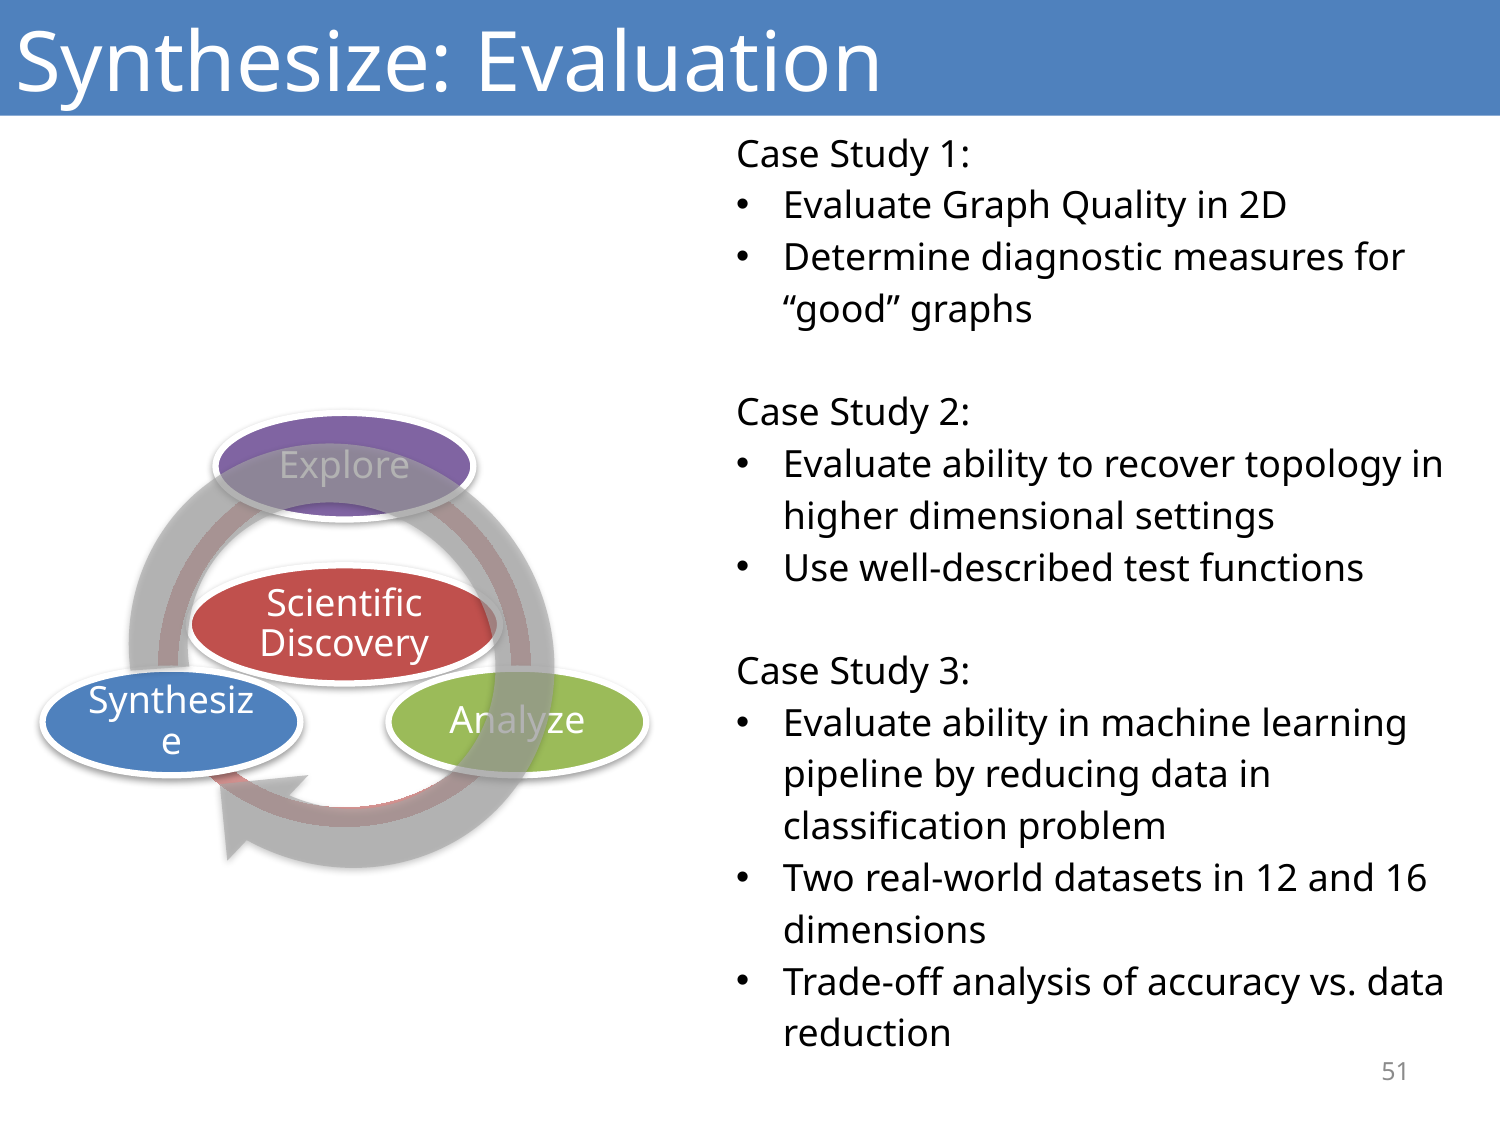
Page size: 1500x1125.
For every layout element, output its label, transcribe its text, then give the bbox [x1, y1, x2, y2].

text_box Case Study 1: Evaluate Graph Quality in 2D Determine diagnostic measures for “good” graphs Case Study 2: Evaluate ability to recover topology in higher dimensional settings Use well-described test functions Case Study 3: Evaluate ability in machine learning pipeline by reducing data in classification problem Two real-world datasets in 12 and 16 dimensions Trade-off analysis of accuracy vs. data reduction [683, 115, 1500, 1062]
title Synthesize: Evaluation [0, 0, 1500, 116]
slide_number 51 [1074, 1062, 1425, 1103]
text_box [0, 362, 737, 860]
